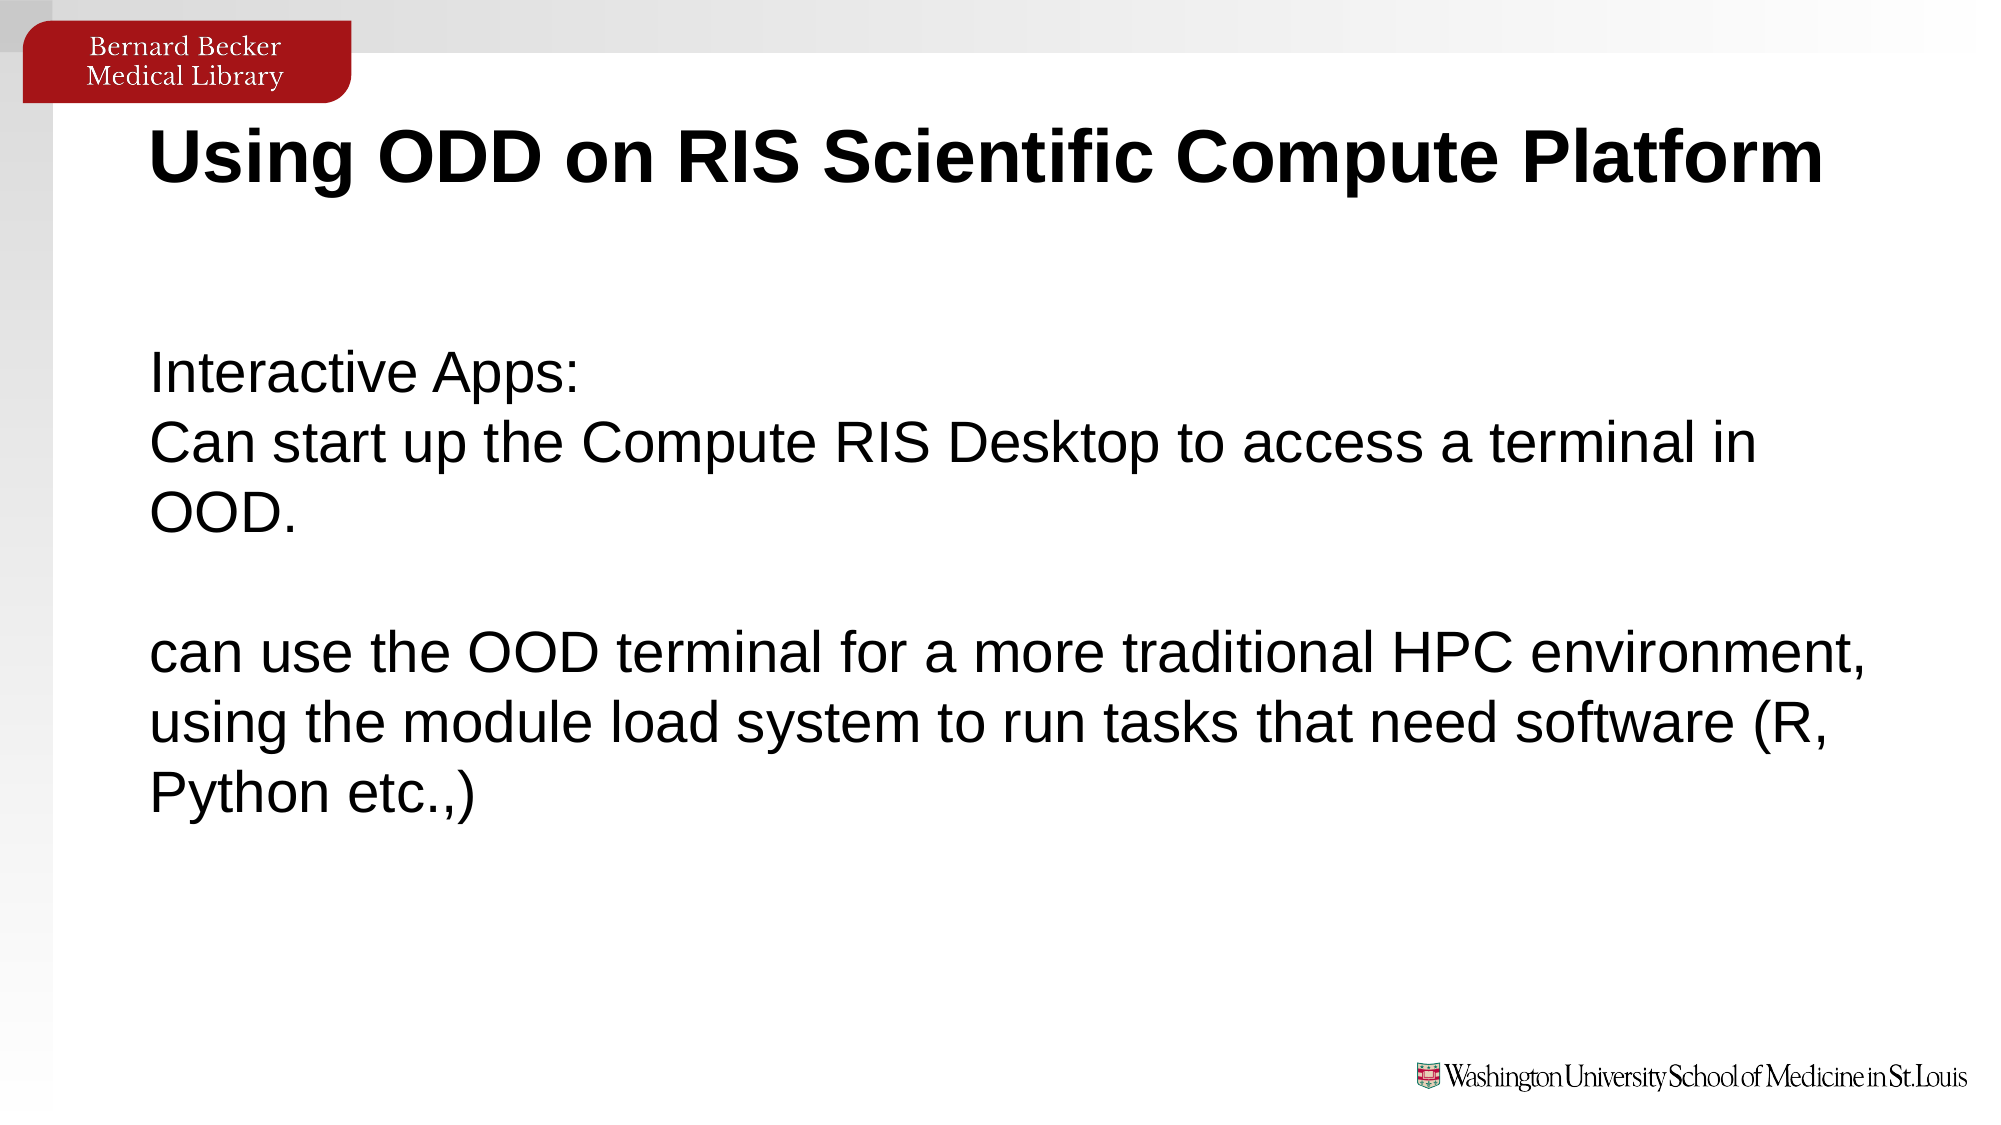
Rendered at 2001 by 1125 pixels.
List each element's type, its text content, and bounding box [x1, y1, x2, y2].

text_box Interactive Apps: Can start up the Compute RIS Desktop to access a terminal in OOD. can use the OOD terminal for a more traditional HPC environment, using the module load system to run tasks that need software (R, Python etc.,) [149, 334, 1887, 861]
text_box Using ODD on RIS Scientific Compute Platform [124, 49, 1852, 257]
picture [1417, 1062, 1967, 1092]
picture [84, 29, 285, 95]
